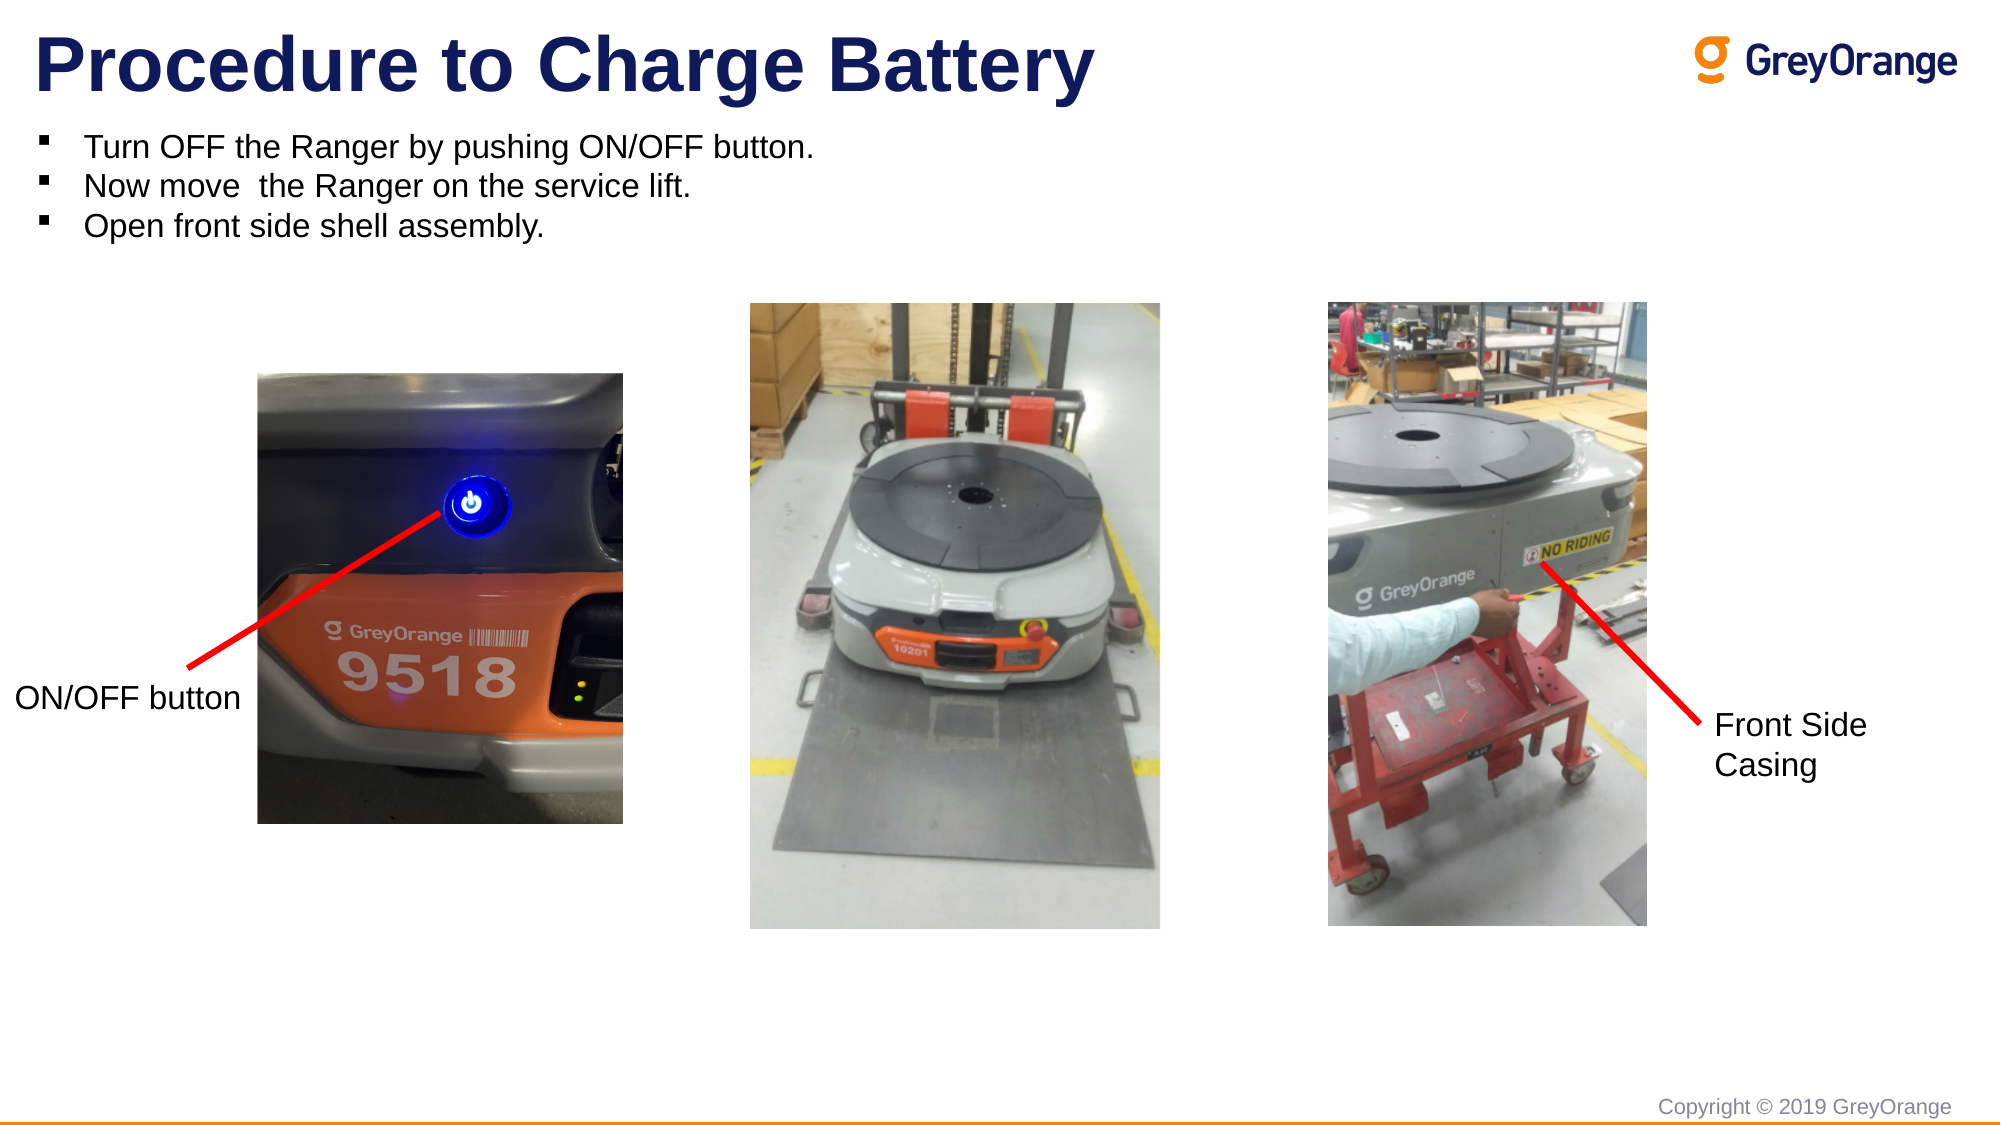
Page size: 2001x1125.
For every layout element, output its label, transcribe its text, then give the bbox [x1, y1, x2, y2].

picture [214, 374, 666, 824]
picture [1328, 302, 1647, 926]
text_box ON/OFF button [0, 668, 209, 724]
text_box Turn OFF the Ranger by pushing ON/OFF button. Now move the Ranger on the service lift. Open front side shell assembly. [21, 117, 1832, 252]
picture [749, 303, 1163, 929]
text_box Procedure to Charge Battery [19, 30, 1931, 115]
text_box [1541, 562, 1701, 725]
text_box Front Side Casing [1699, 696, 1965, 791]
picture [1678, 19, 1974, 101]
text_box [187, 512, 441, 669]
